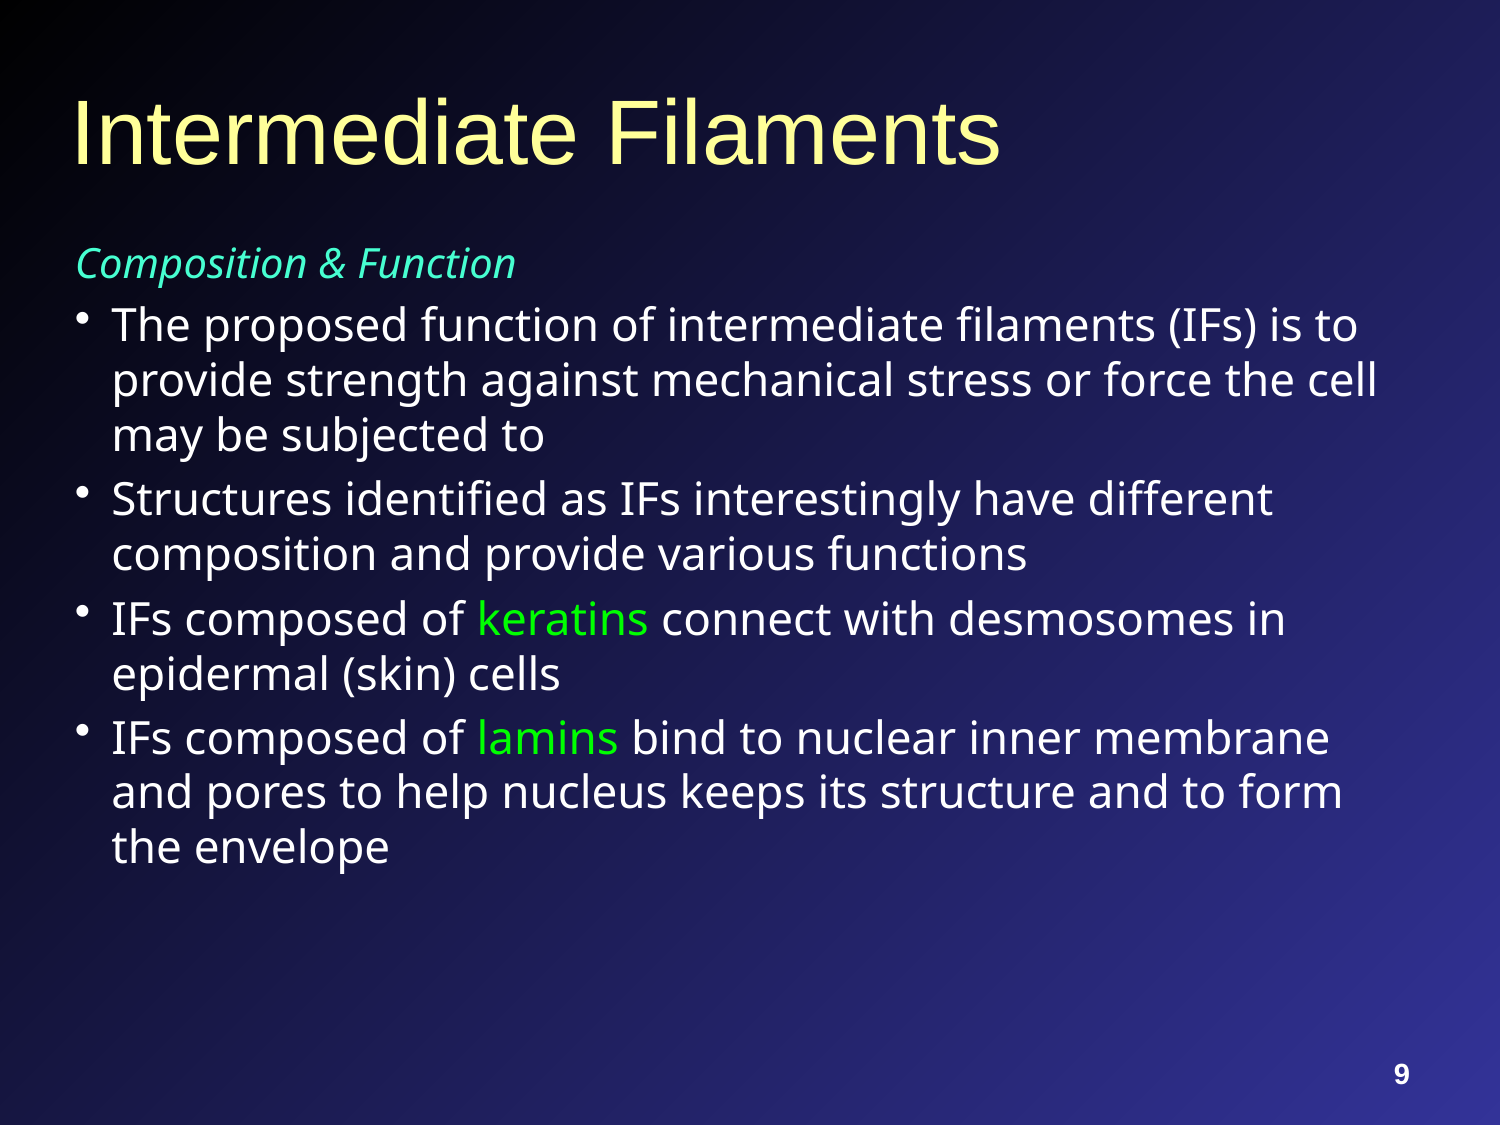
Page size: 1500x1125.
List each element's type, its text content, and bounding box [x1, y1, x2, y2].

title Intermediate Filaments [55, 65, 1435, 192]
list Composition & Function The proposed function of intermediate filaments (IFs) is to provide strength against mechanical stress or force the cell may be subjected to Structures identified as IFs interestingly have different composition and provide various functions IFs composed of keratins connect with desmosomes in epidermal (skin) cells IFs composed of lamins bind to nuclear inner membrane and pores to help nucleus keeps its structure and to form the envelope [59, 228, 1437, 1006]
slide_number 9 [1074, 1042, 1425, 1103]
